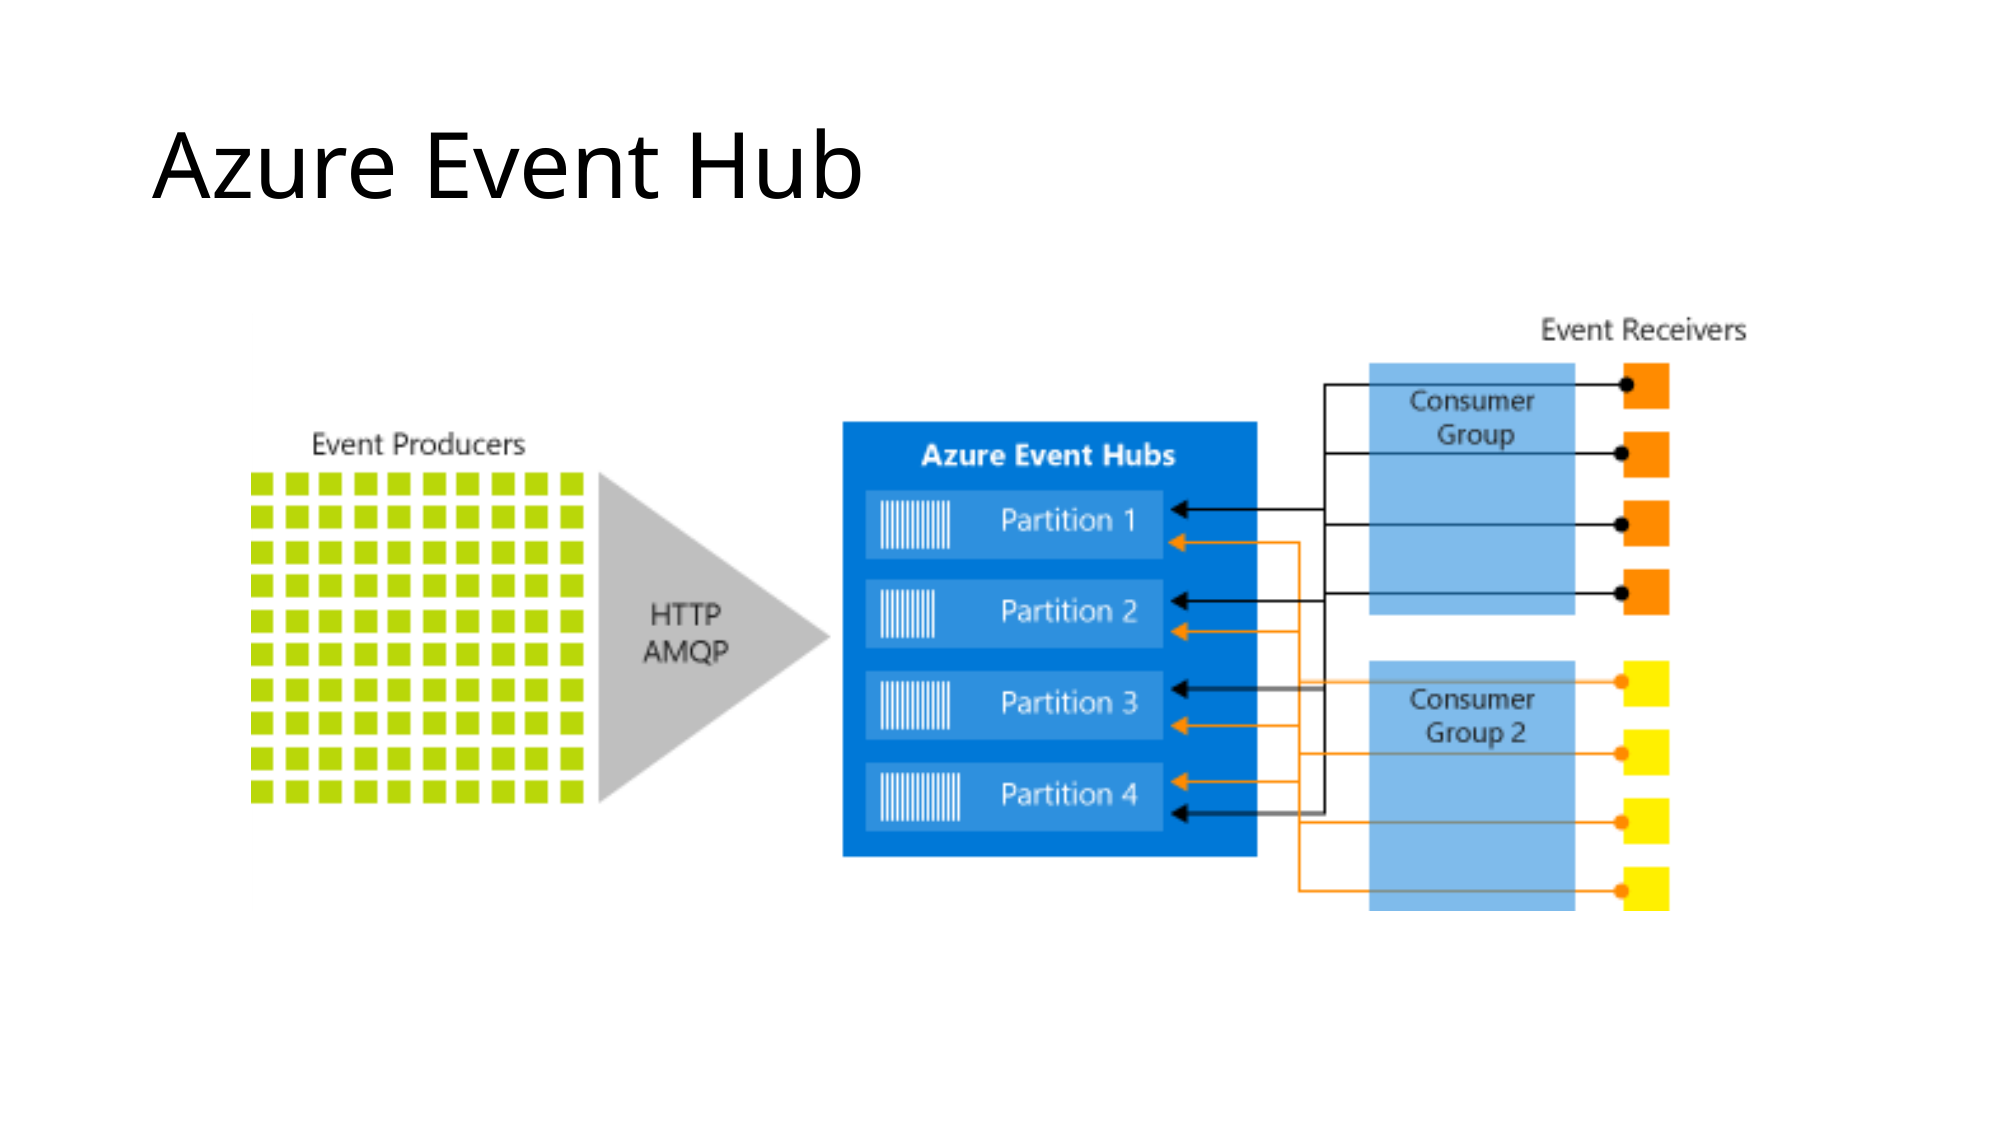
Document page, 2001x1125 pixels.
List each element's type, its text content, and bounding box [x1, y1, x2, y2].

title Azure Event Hub [137, 59, 1863, 278]
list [251, 313, 1749, 911]
